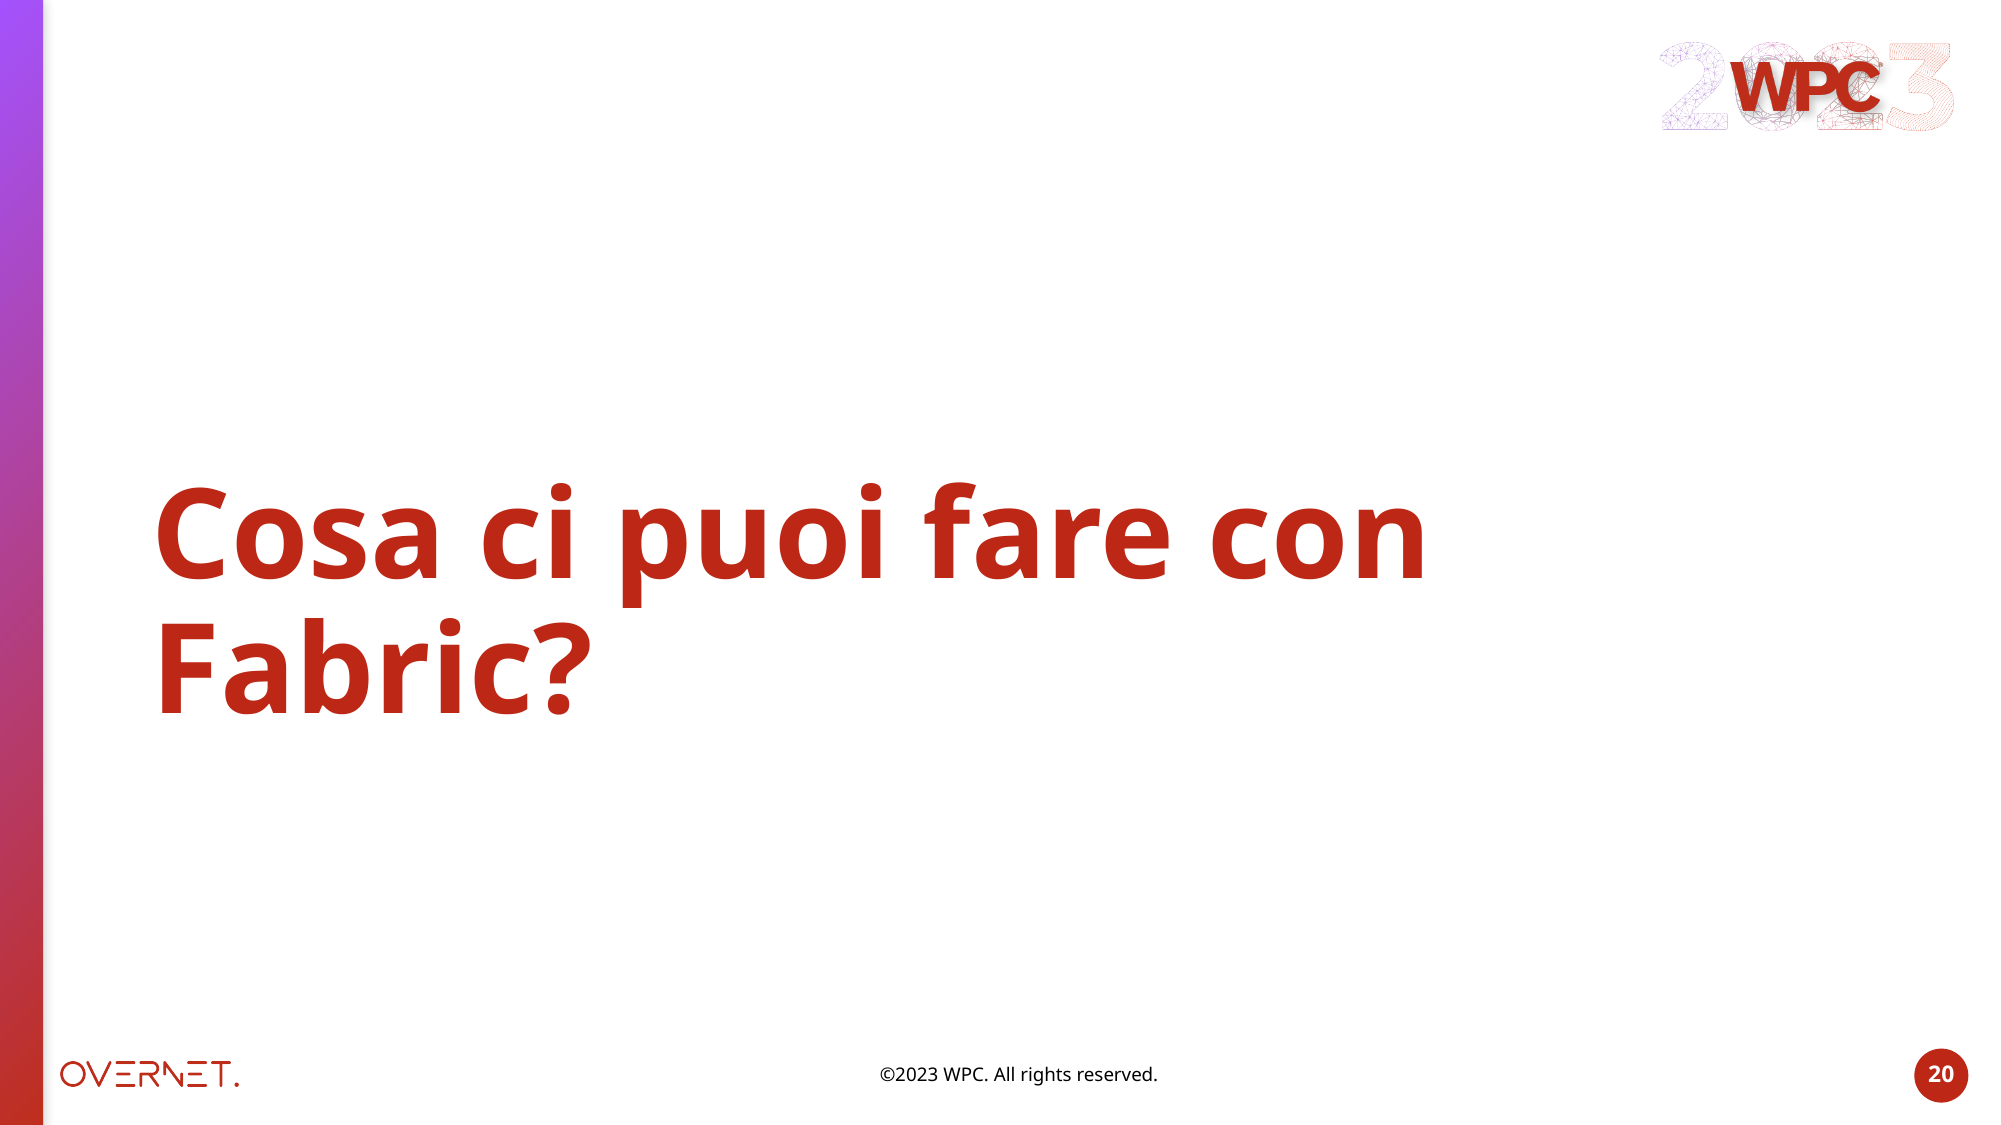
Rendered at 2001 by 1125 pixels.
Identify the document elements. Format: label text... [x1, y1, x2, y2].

picture [60, 1061, 239, 1087]
title Cosa ci puoi fare con Fabric? [136, 280, 1862, 749]
picture [1659, 42, 1954, 133]
